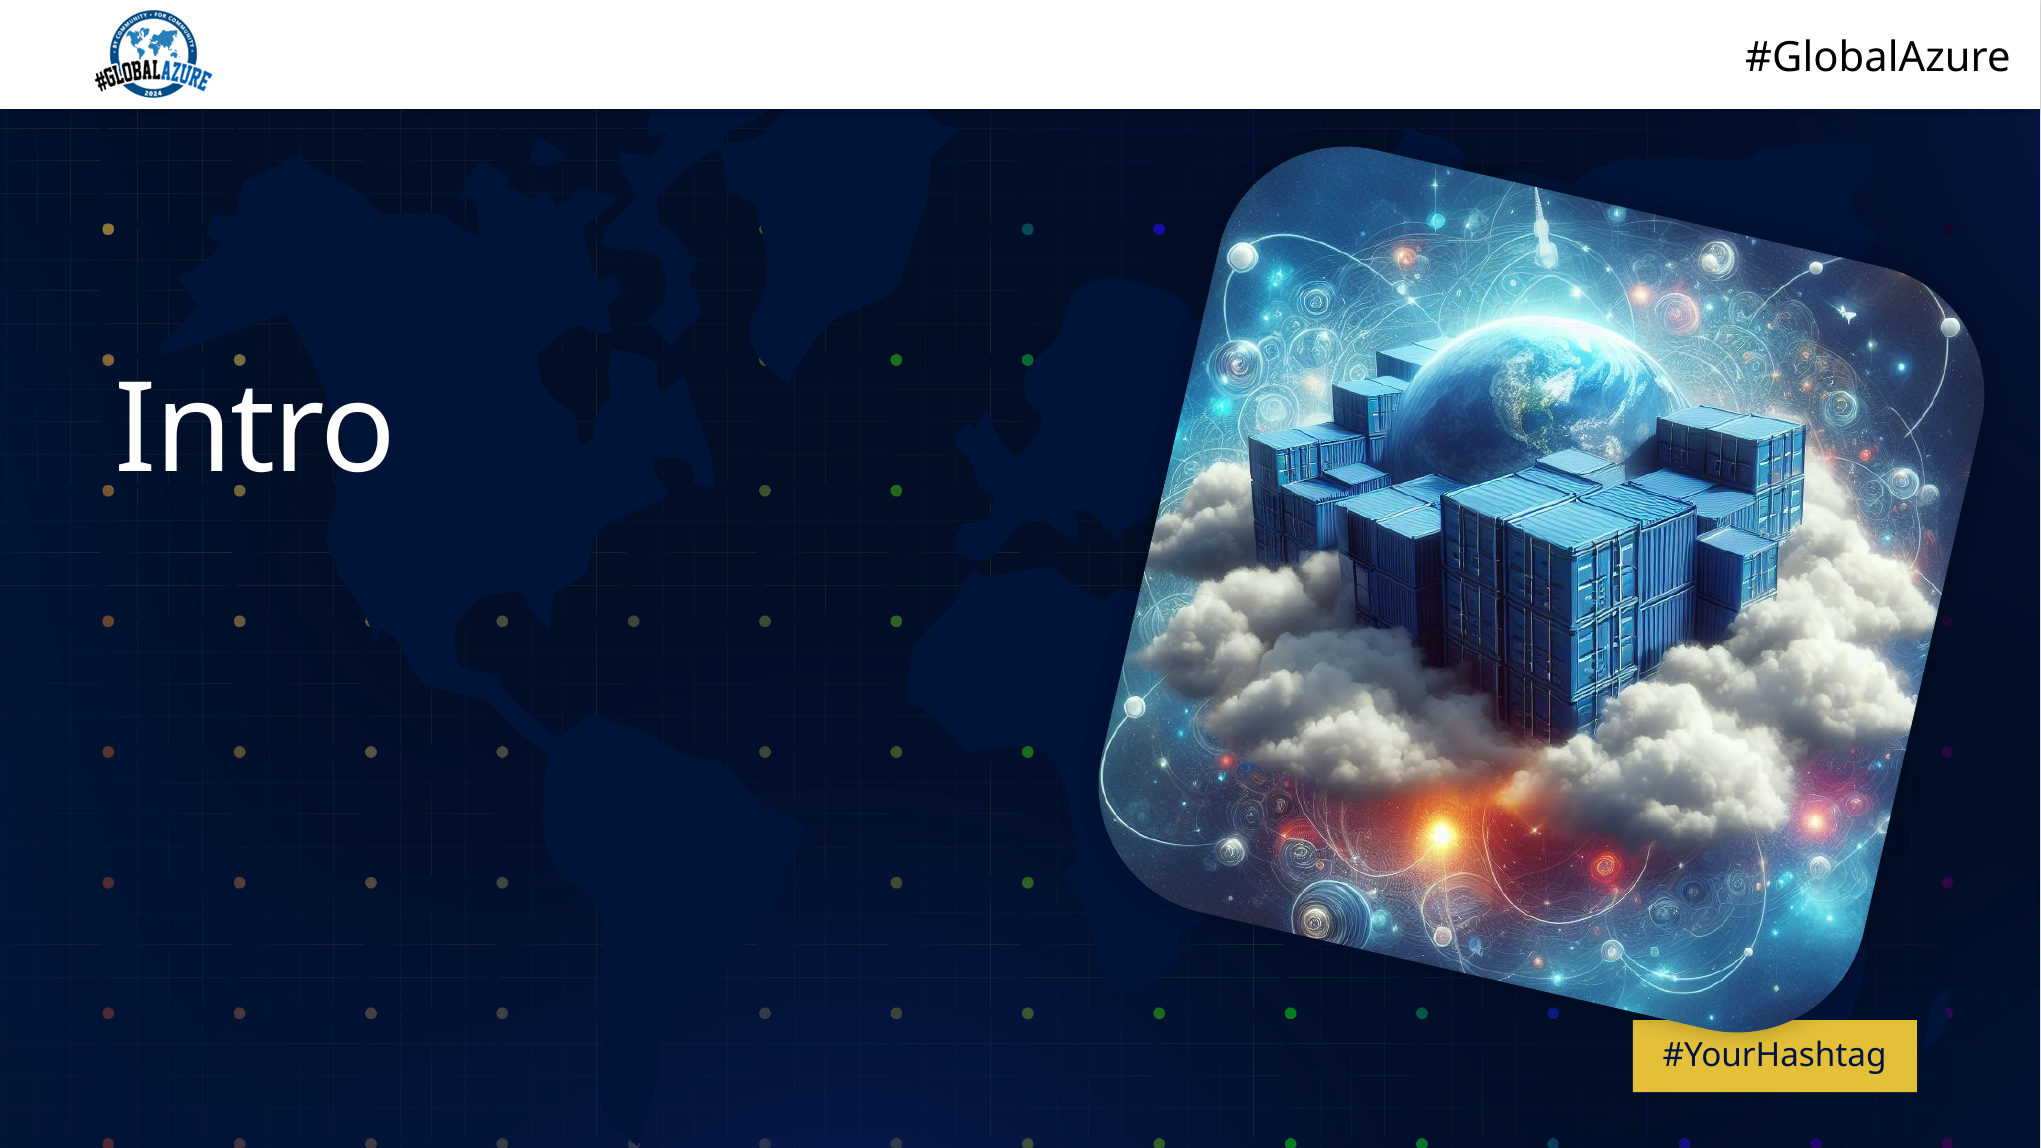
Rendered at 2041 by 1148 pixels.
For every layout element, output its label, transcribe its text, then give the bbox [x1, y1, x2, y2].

picture [0, 109, 2041, 1148]
picture [91, 6, 216, 103]
title Intro [90, 348, 1150, 649]
